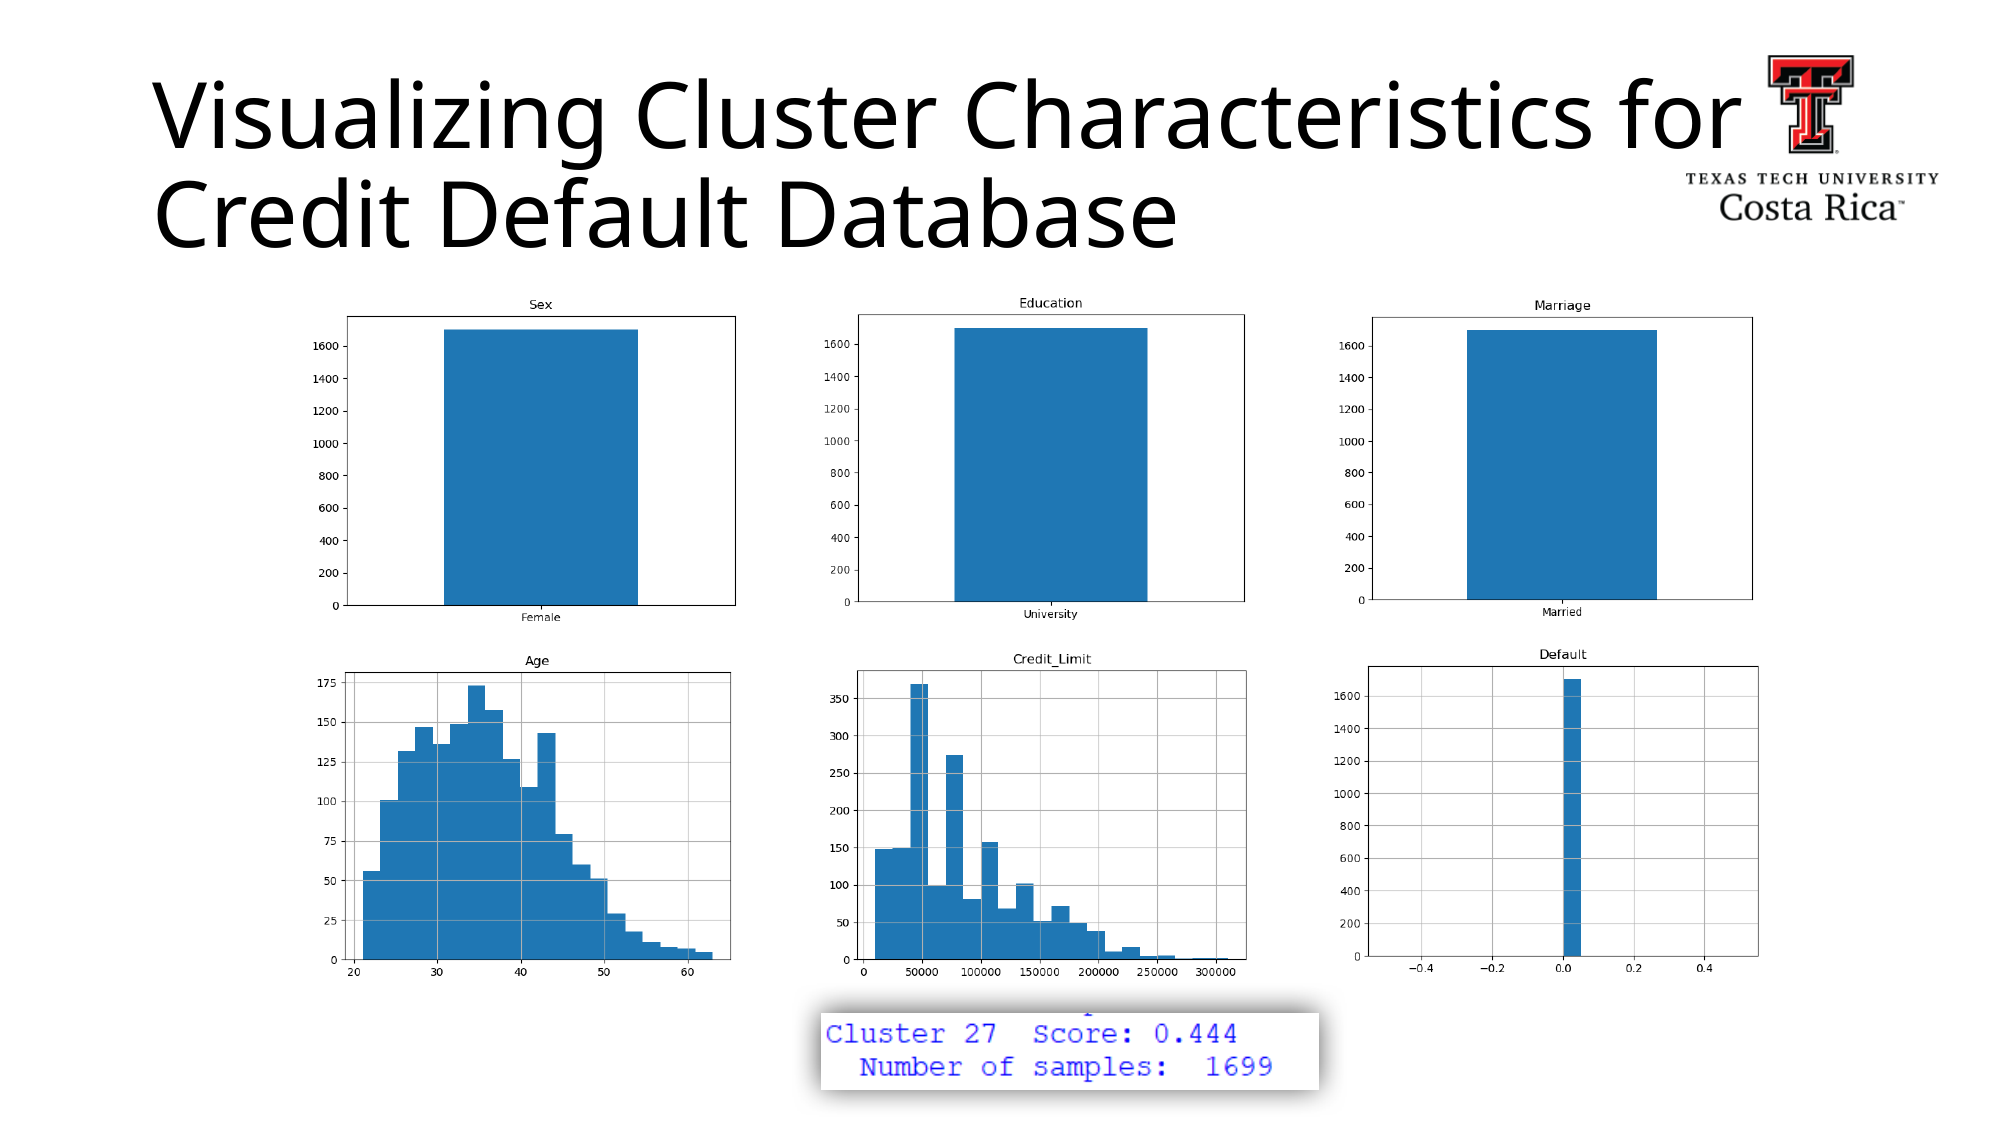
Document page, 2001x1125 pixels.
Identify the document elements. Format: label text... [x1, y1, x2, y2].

title Visualizing Cluster Characteristics for Credit Default Database [137, 59, 1863, 278]
picture [304, 297, 744, 628]
picture [1664, 30, 1964, 251]
picture [1330, 642, 1770, 982]
picture [304, 647, 744, 984]
picture [817, 642, 1257, 984]
picture [821, 1013, 1319, 1090]
picture [1328, 294, 1768, 623]
picture [817, 297, 1257, 623]
